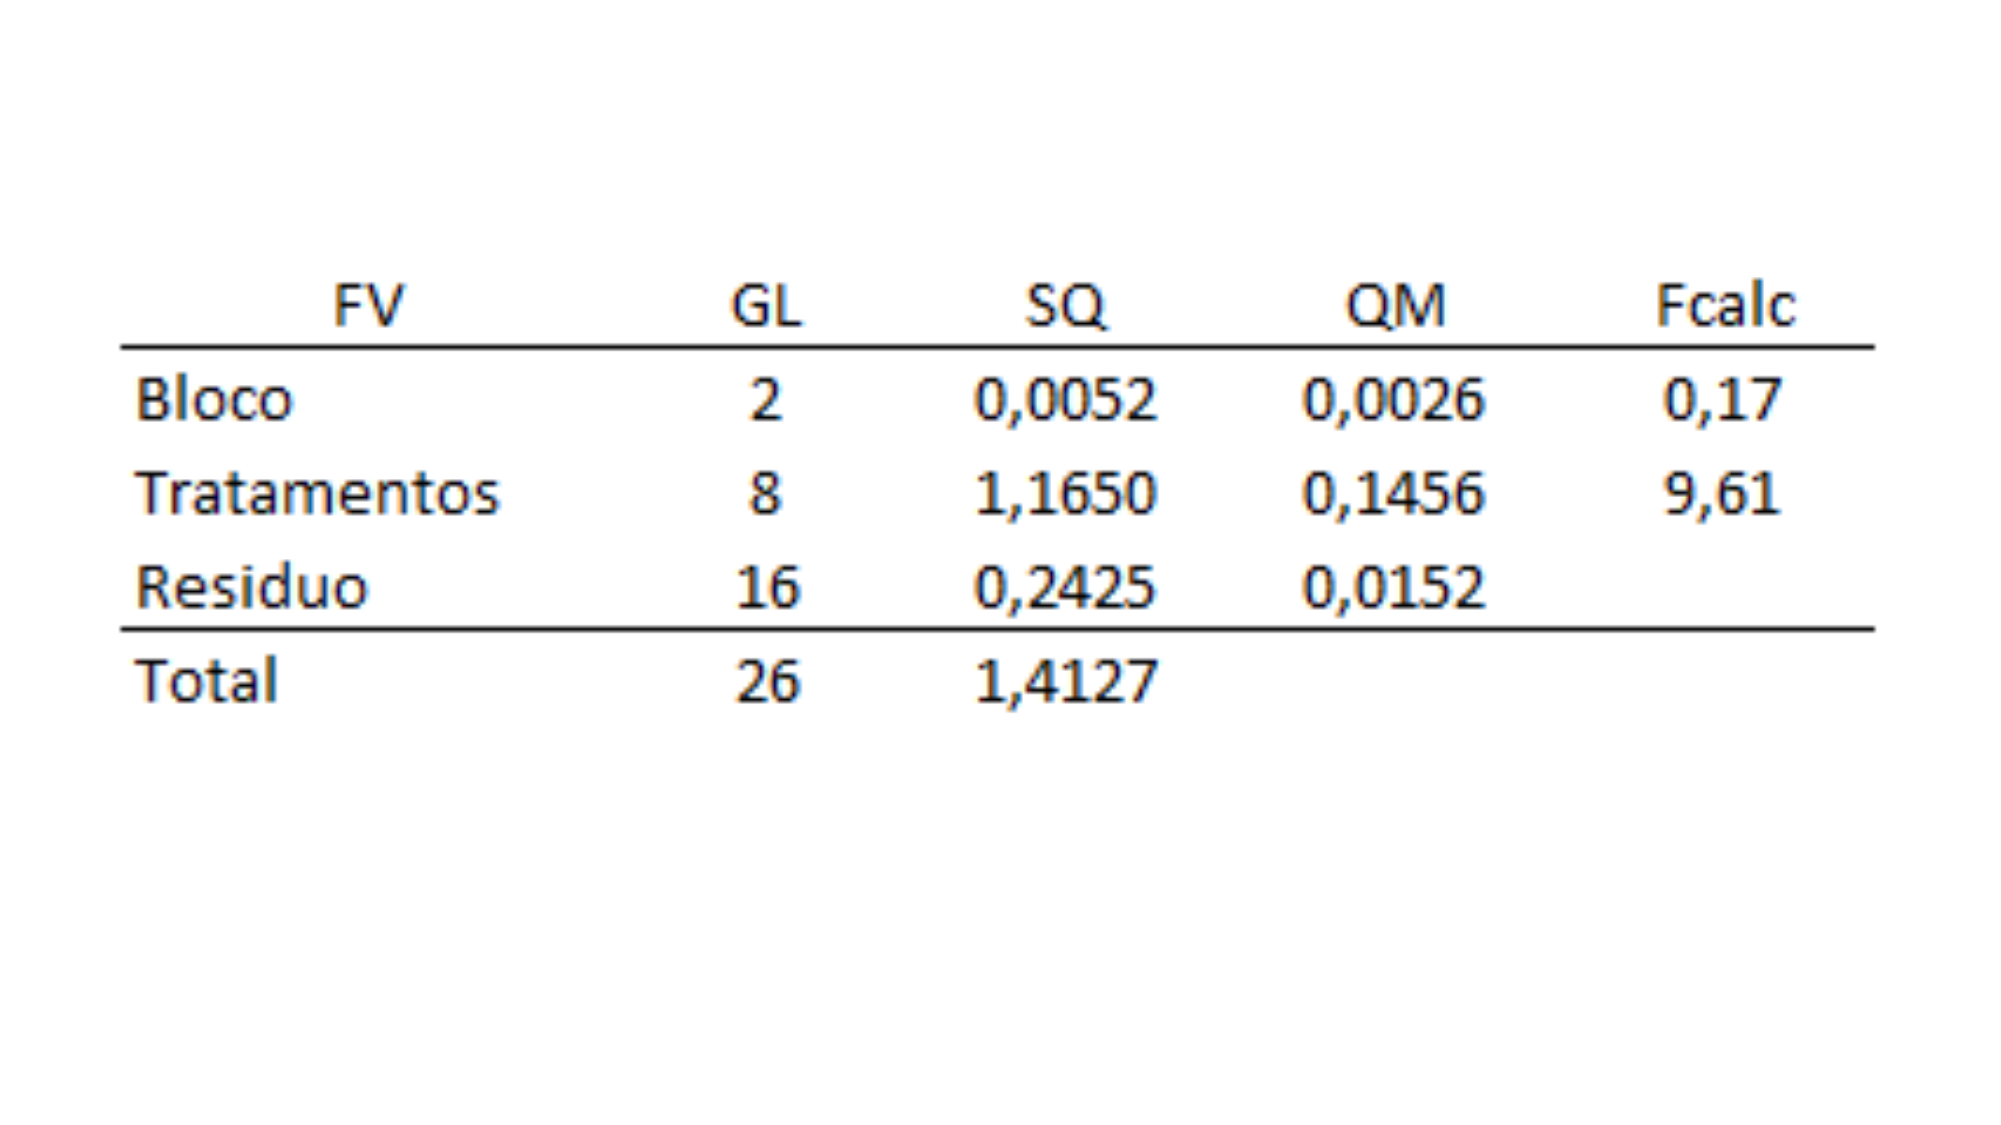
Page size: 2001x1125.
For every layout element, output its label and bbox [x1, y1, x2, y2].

picture [66, 275, 1925, 726]
